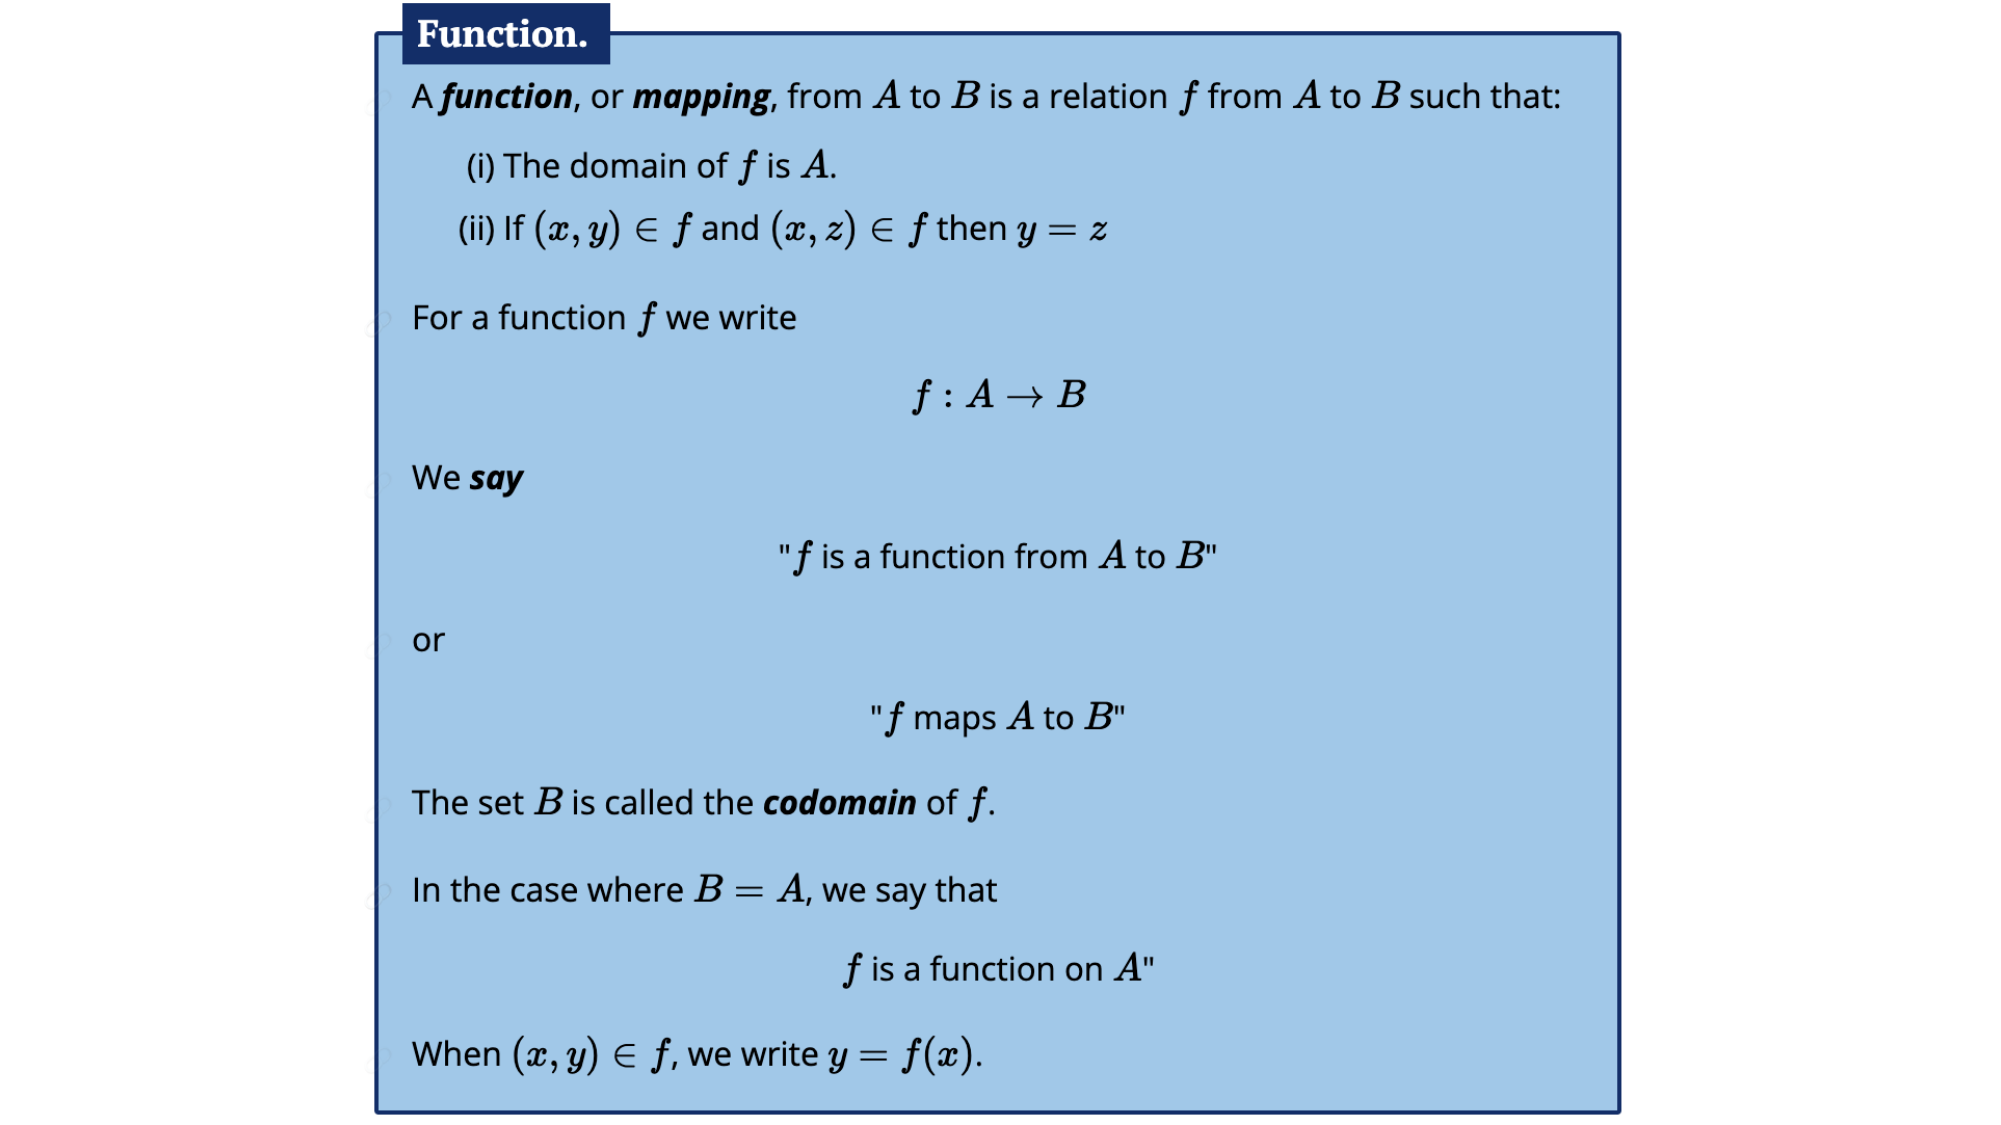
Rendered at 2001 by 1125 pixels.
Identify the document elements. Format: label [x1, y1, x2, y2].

picture [364, 0, 1636, 1125]
